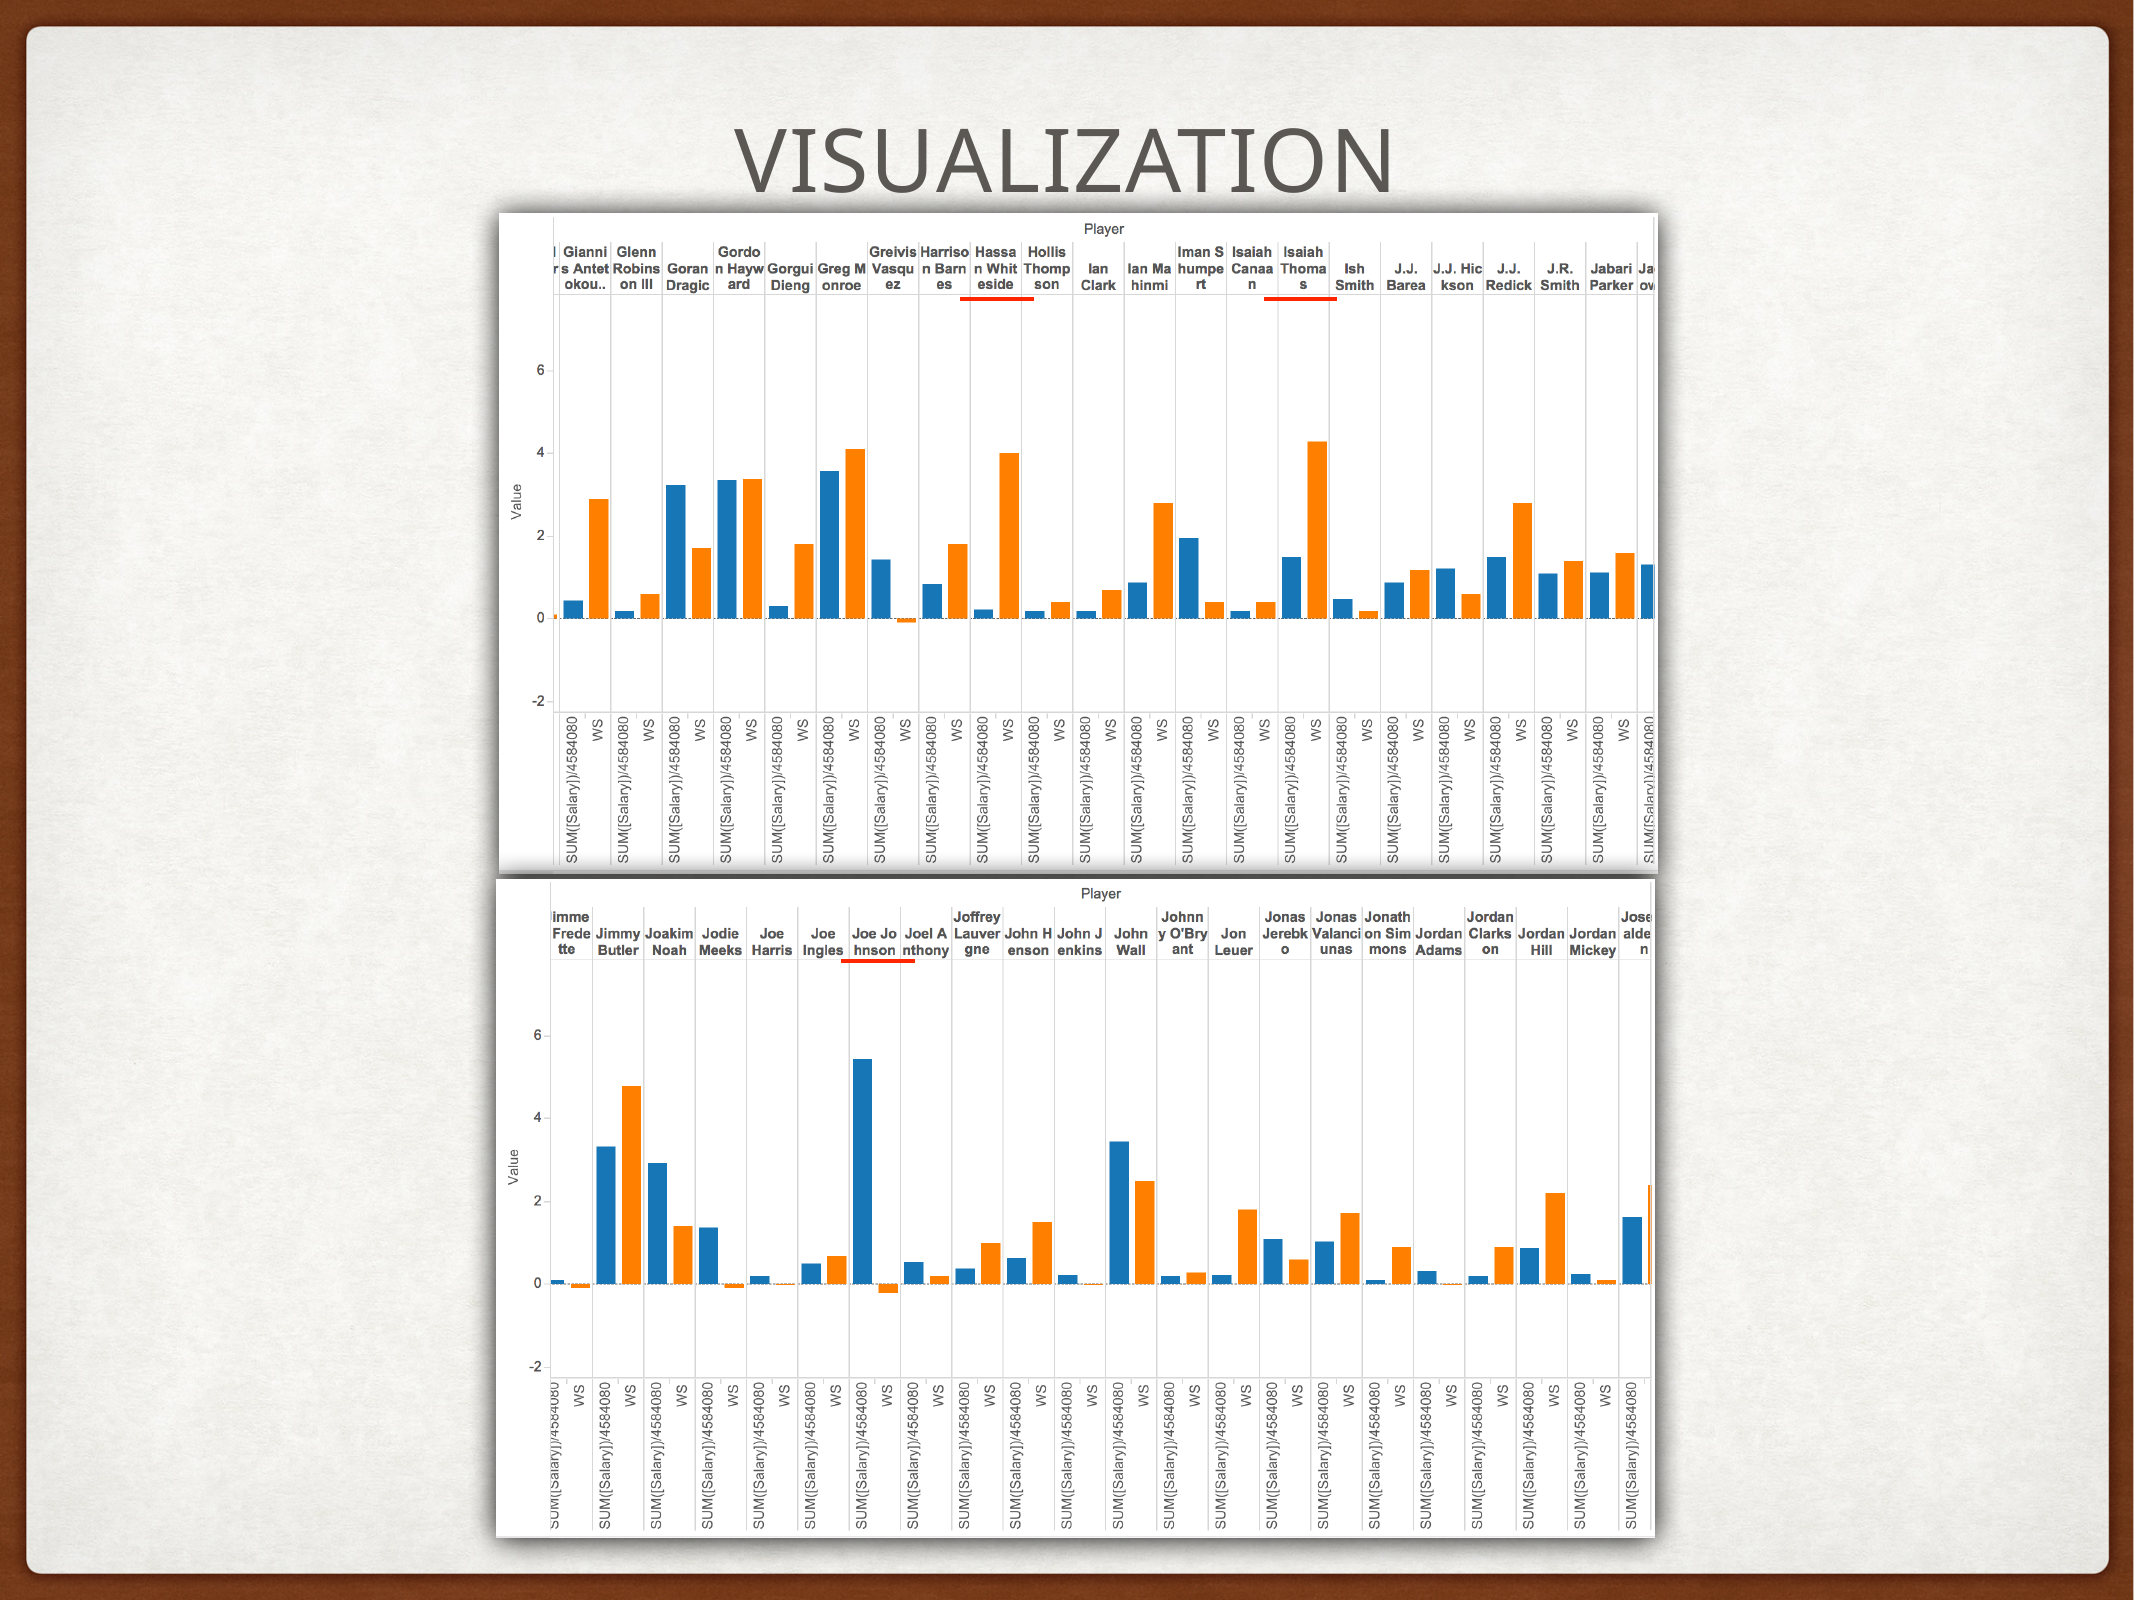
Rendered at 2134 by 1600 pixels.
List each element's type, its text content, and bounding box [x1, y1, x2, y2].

title VISUALization [109, 95, 2024, 220]
picture [0, 0, 2134, 1600]
